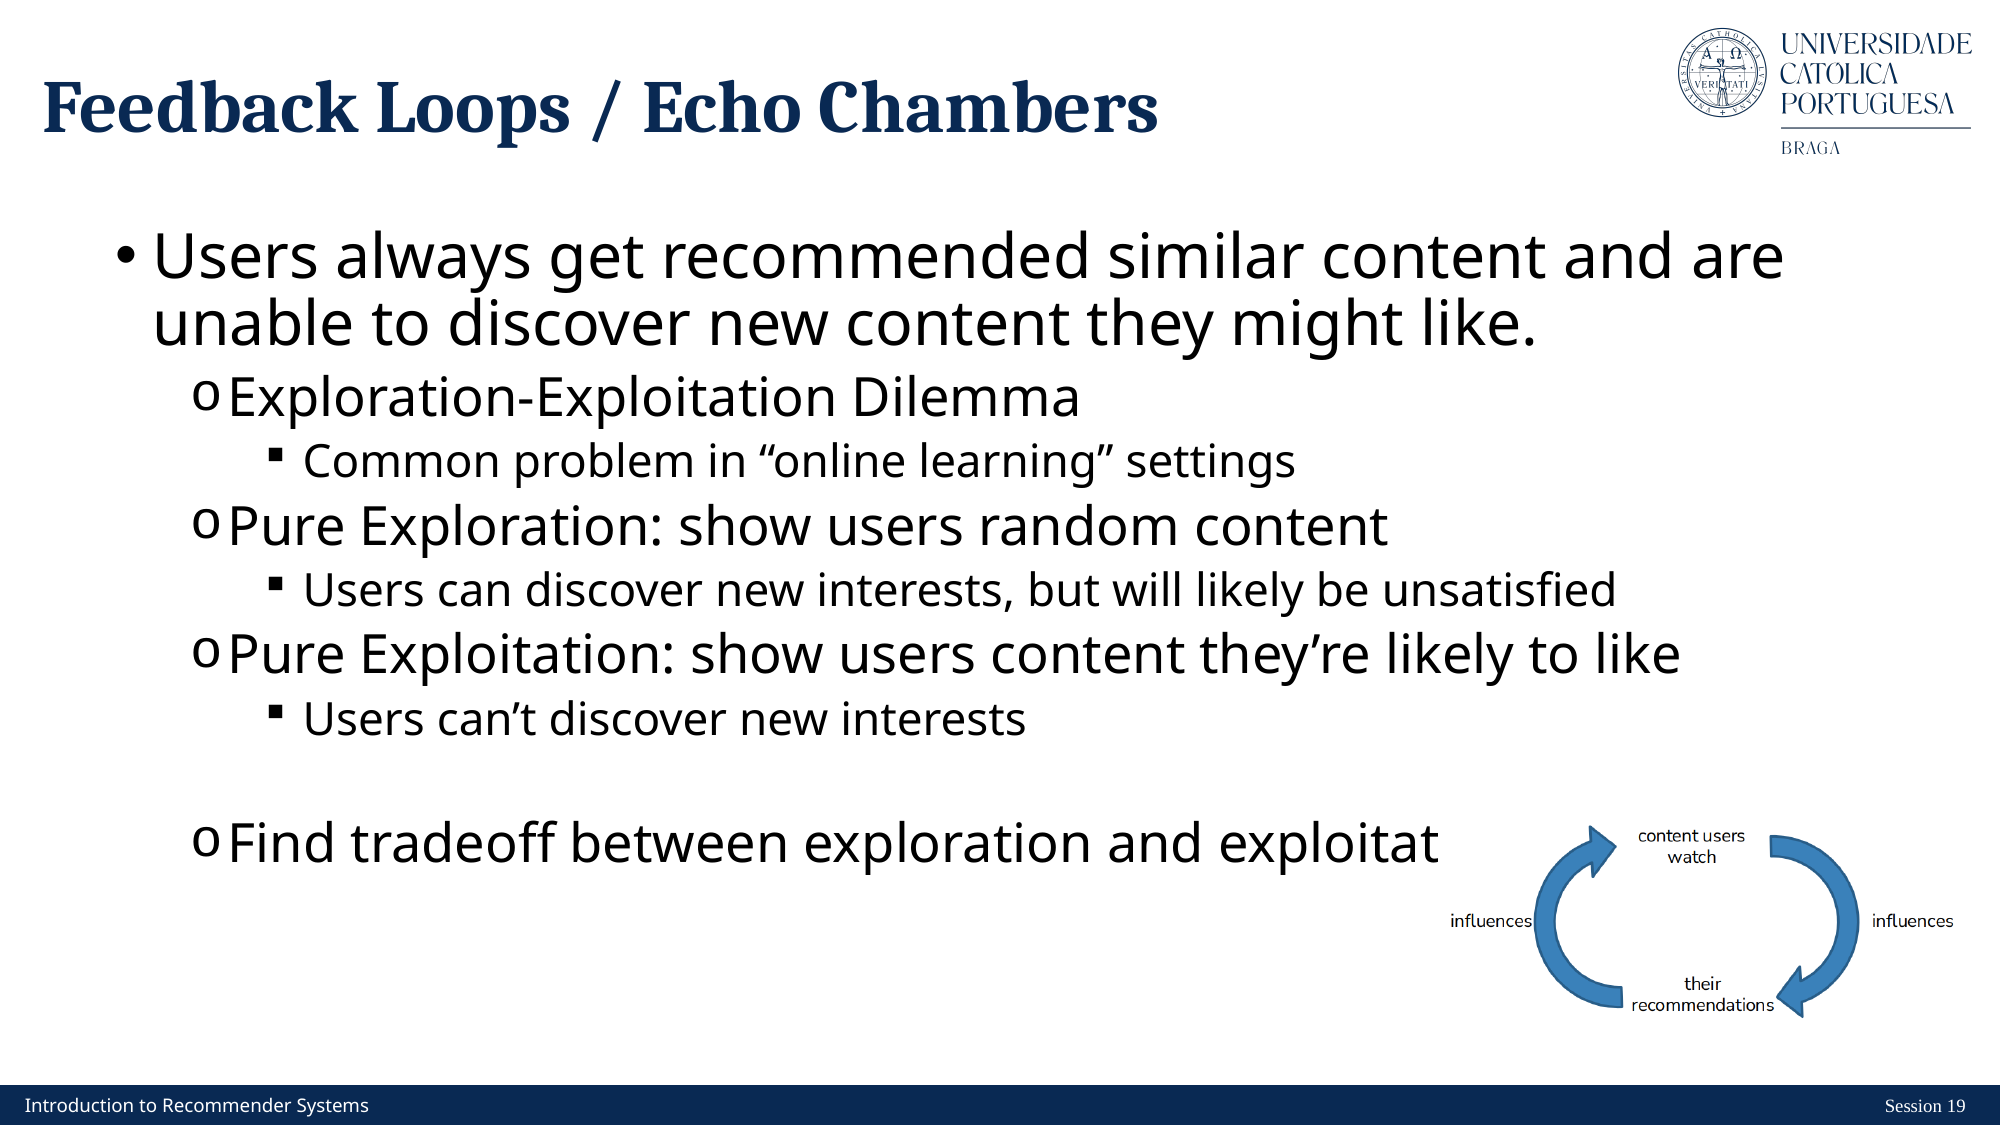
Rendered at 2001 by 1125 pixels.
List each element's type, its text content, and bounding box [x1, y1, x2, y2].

picture [1672, 18, 1982, 163]
title Feedback Loops / Echo Chambers [27, 0, 1753, 218]
text_box Users always get recommended similar content and are unable to discover new content they might like. Exploration-Exploitation Dilemma Common problem in “online learning” settings Pure Exploration: show users random content Users can discover new interests, but will likely be unsatisfied Pure Exploitation: show users content they’re likely to like Users can’t discover new interests Find tradeoff between exploration and exploitation. [100, 216, 1897, 1046]
text_box [0, 1085, 2000, 1125]
picture [1437, 815, 1966, 1034]
text_box Introduction to Recommender Systems [9, 1086, 865, 1125]
text_box Session 19 [865, 1086, 1981, 1125]
